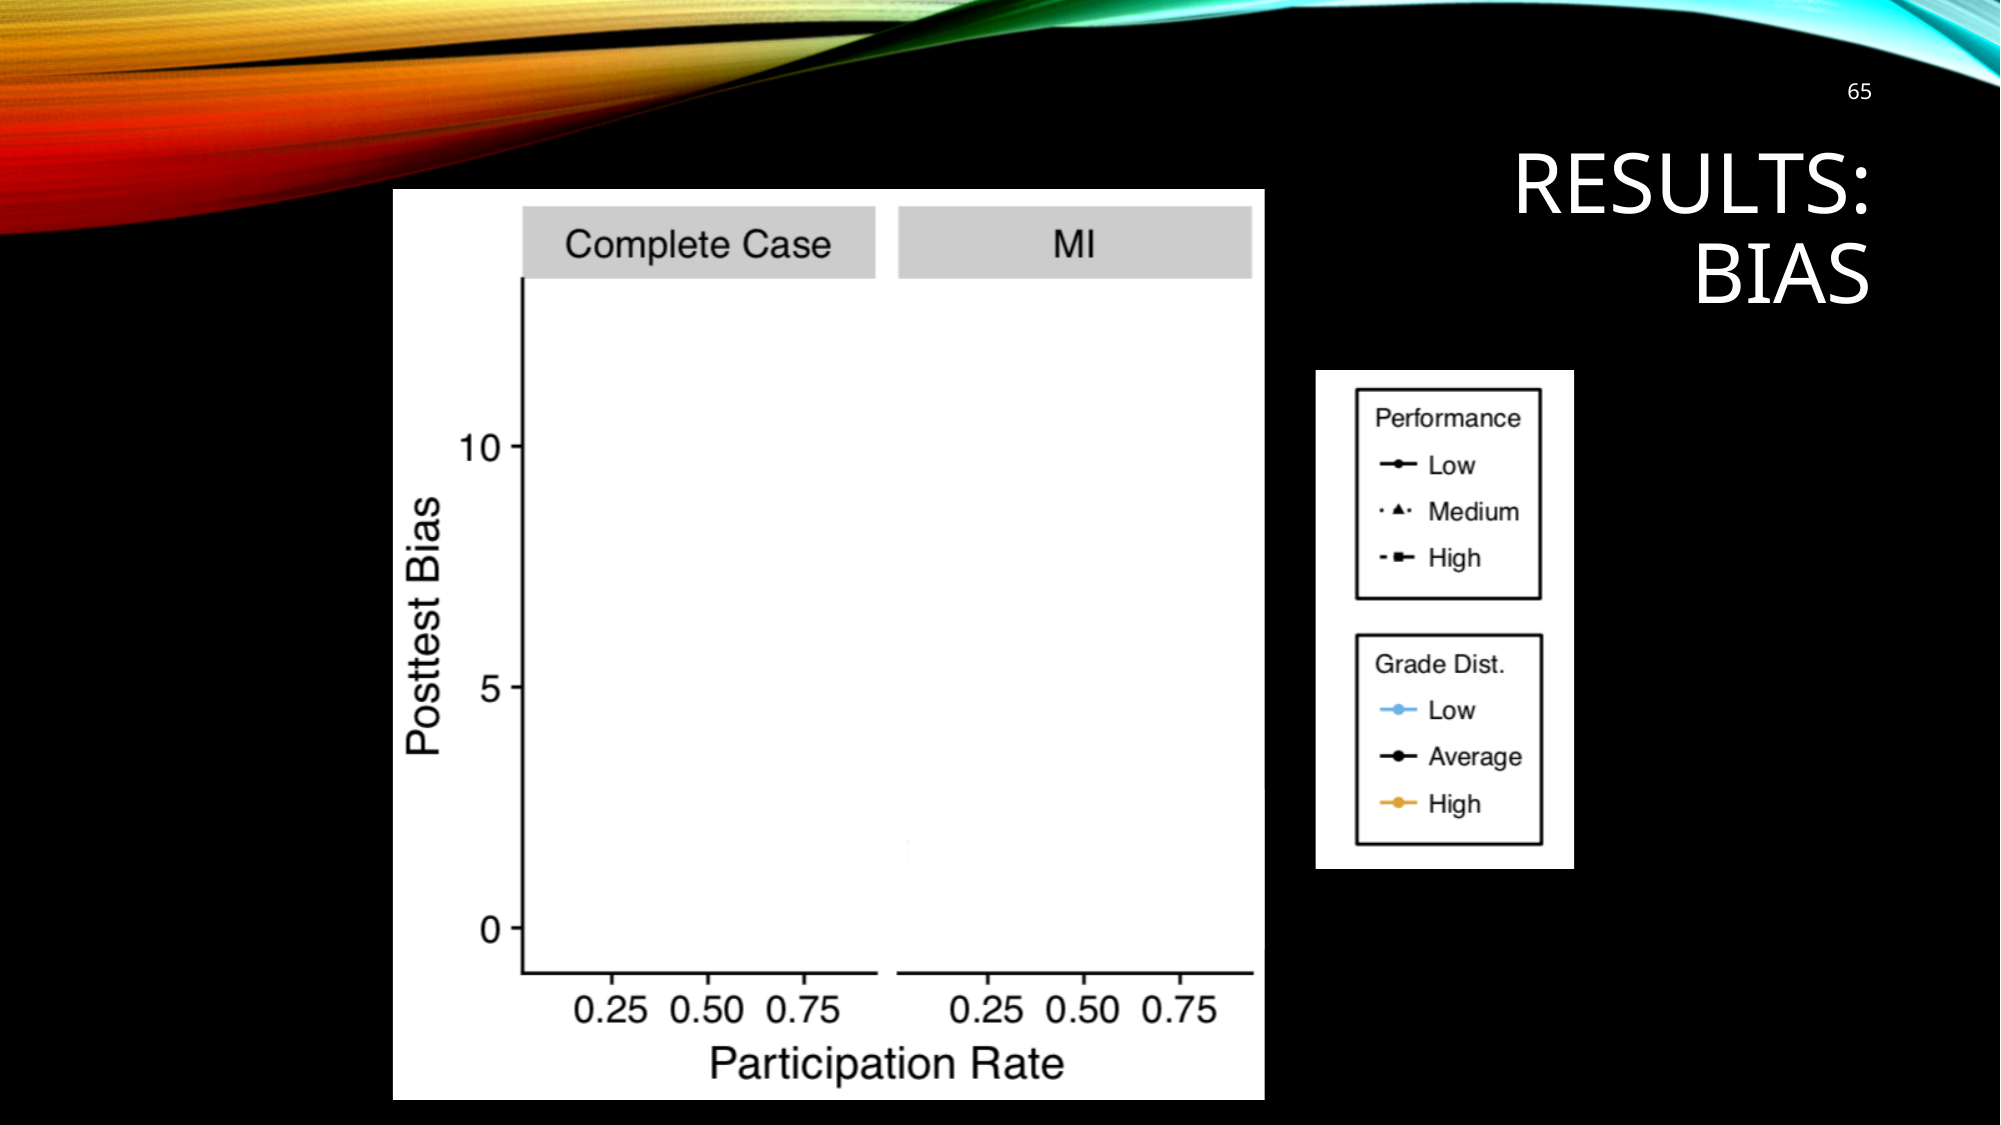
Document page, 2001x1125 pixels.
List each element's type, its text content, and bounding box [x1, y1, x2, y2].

picture [1315, 370, 1575, 870]
title Results: Bias [474, 125, 1888, 338]
slide_number 65 [1437, 62, 1888, 123]
picture [0, 0, 2000, 1101]
